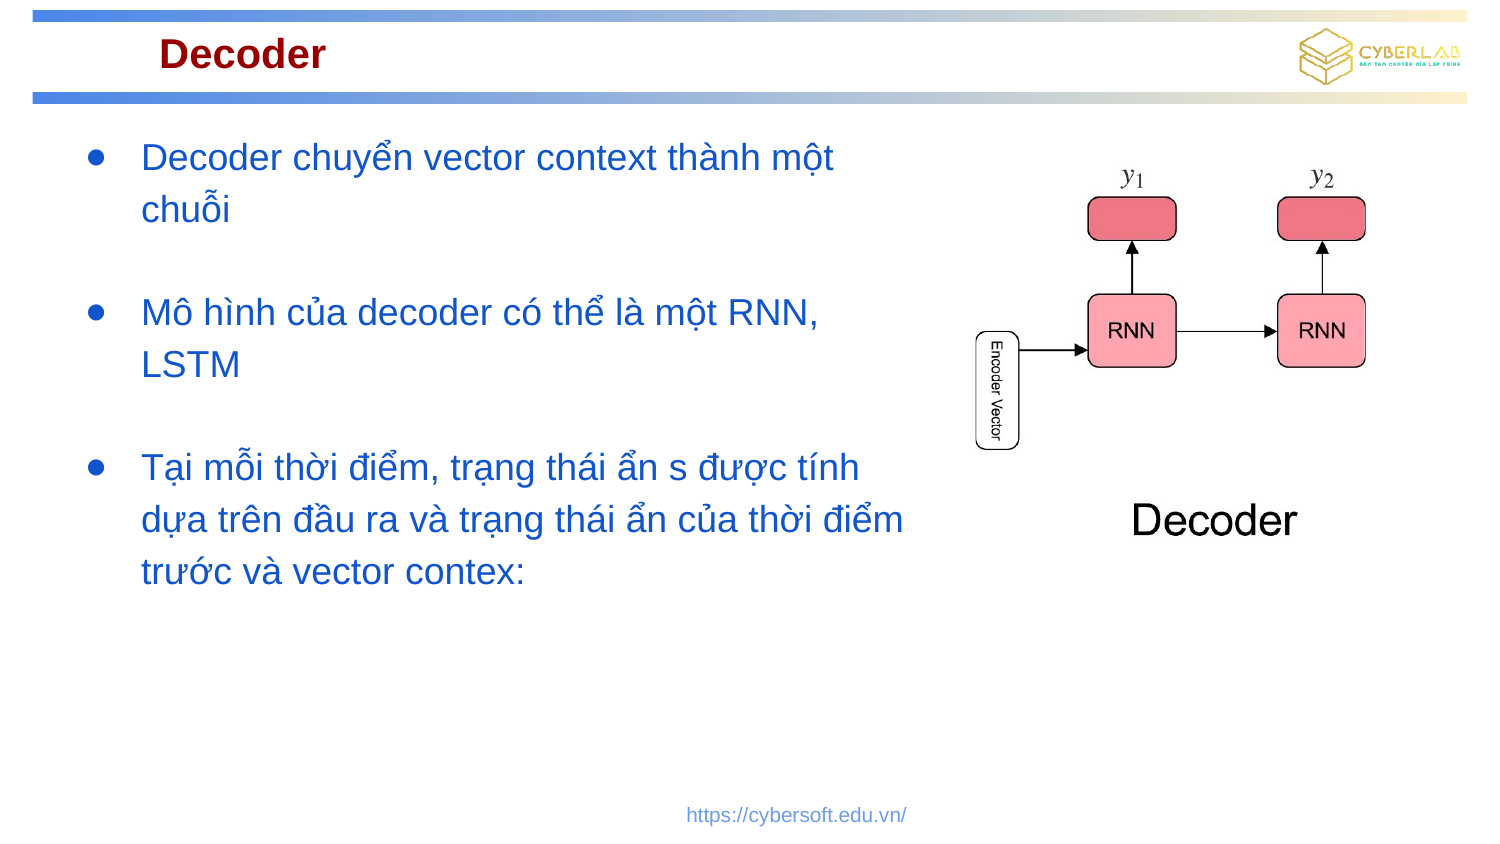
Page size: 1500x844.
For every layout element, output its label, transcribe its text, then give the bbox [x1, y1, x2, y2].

title Decoder [144, 12, 1449, 93]
picture [975, 163, 1366, 626]
picture [1449, 28, 1468, 85]
